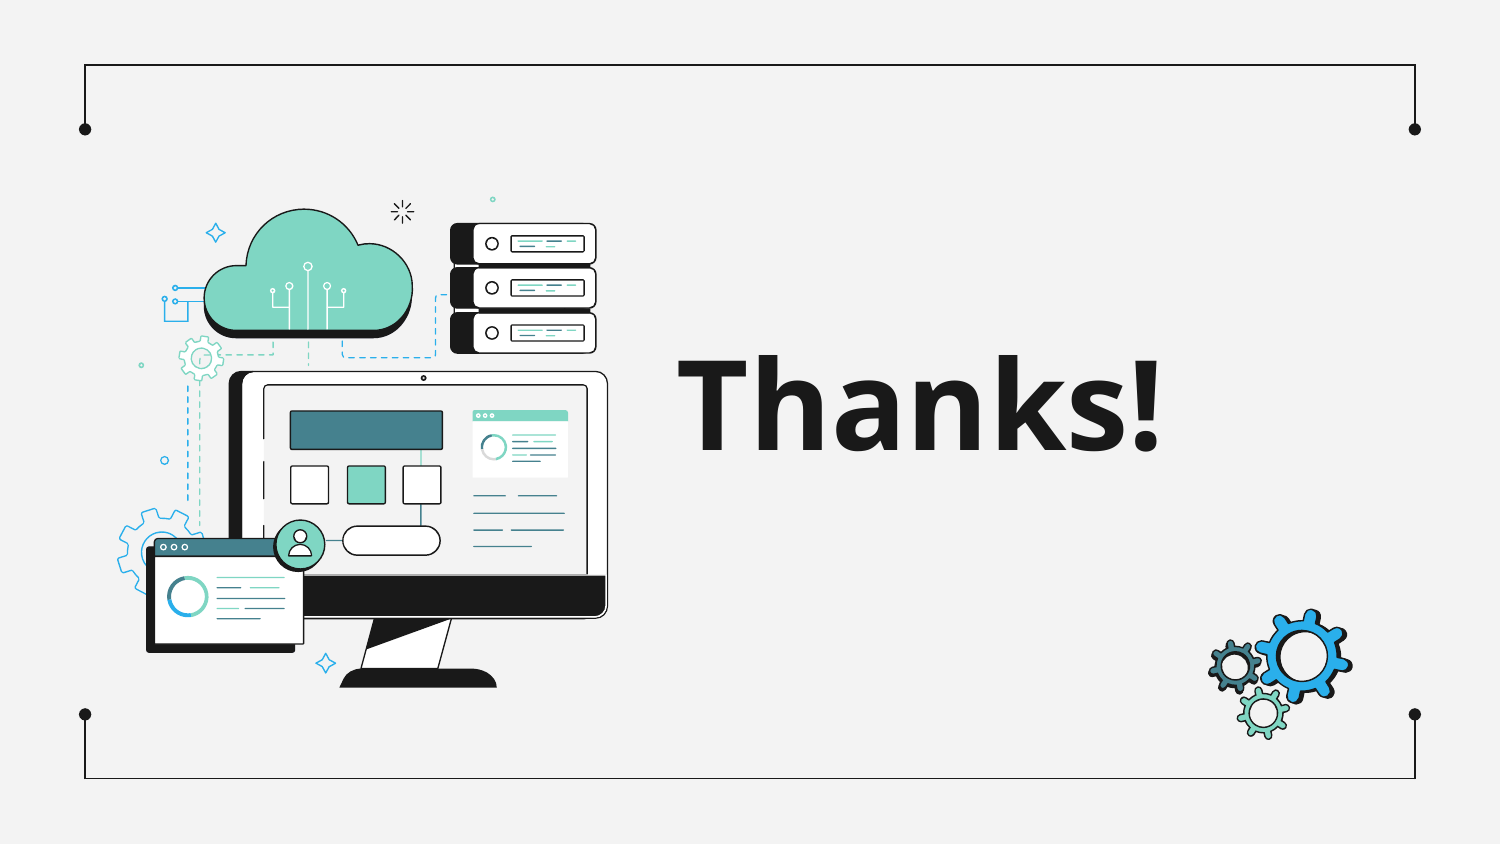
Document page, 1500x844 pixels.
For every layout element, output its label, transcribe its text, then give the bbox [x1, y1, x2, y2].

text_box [1207, 608, 1354, 741]
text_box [116, 196, 609, 688]
title Thanks! [661, 310, 1392, 485]
picture [661, 557, 1375, 705]
